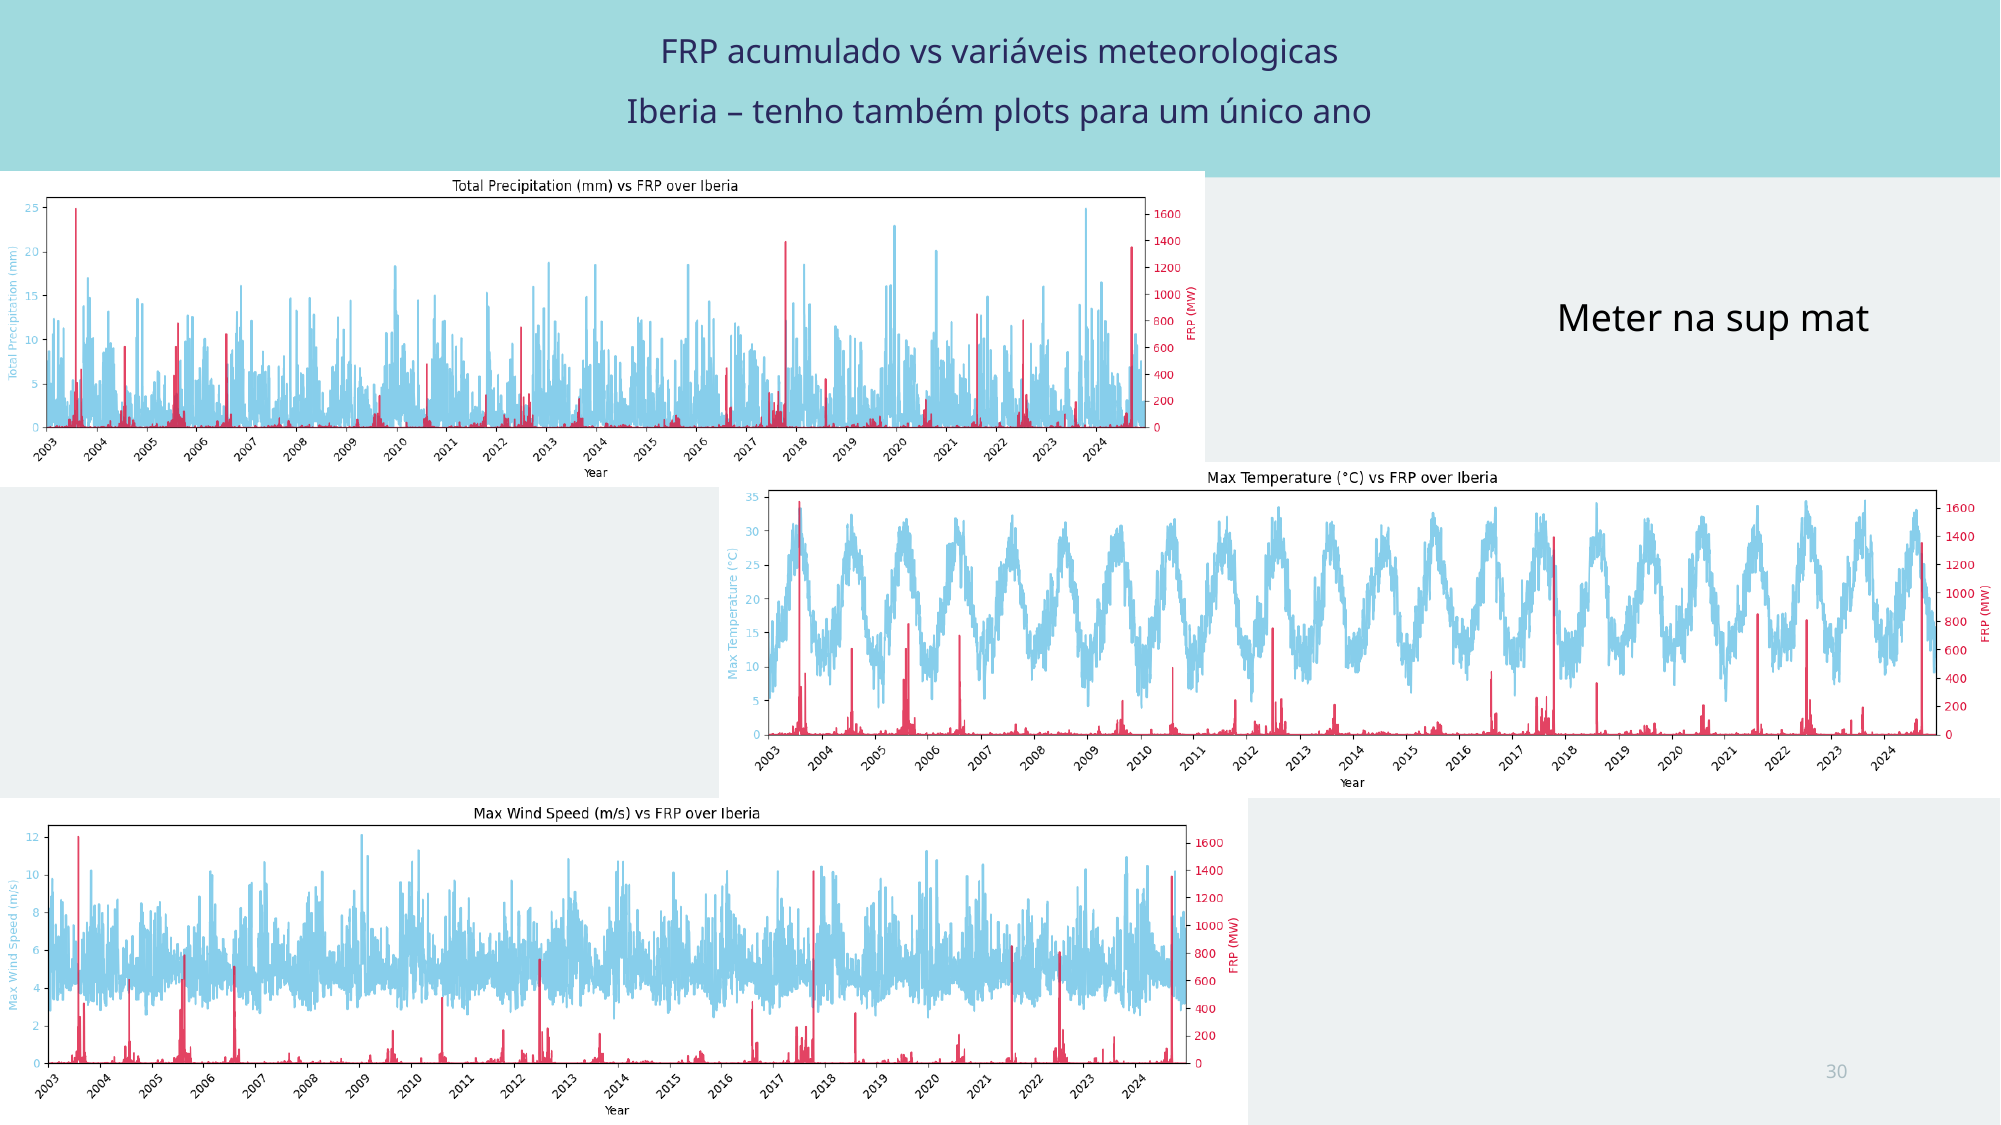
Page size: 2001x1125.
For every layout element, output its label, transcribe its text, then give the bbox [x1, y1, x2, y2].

slide_number 30 [1412, 1042, 1863, 1103]
text_box Meter na sup mat [1542, 286, 1891, 347]
list FRP acumulado vs variáveis meteorologicas Iberia – tenho também plots para um único ano [0, 22, 2000, 154]
picture [0, 171, 2000, 1125]
